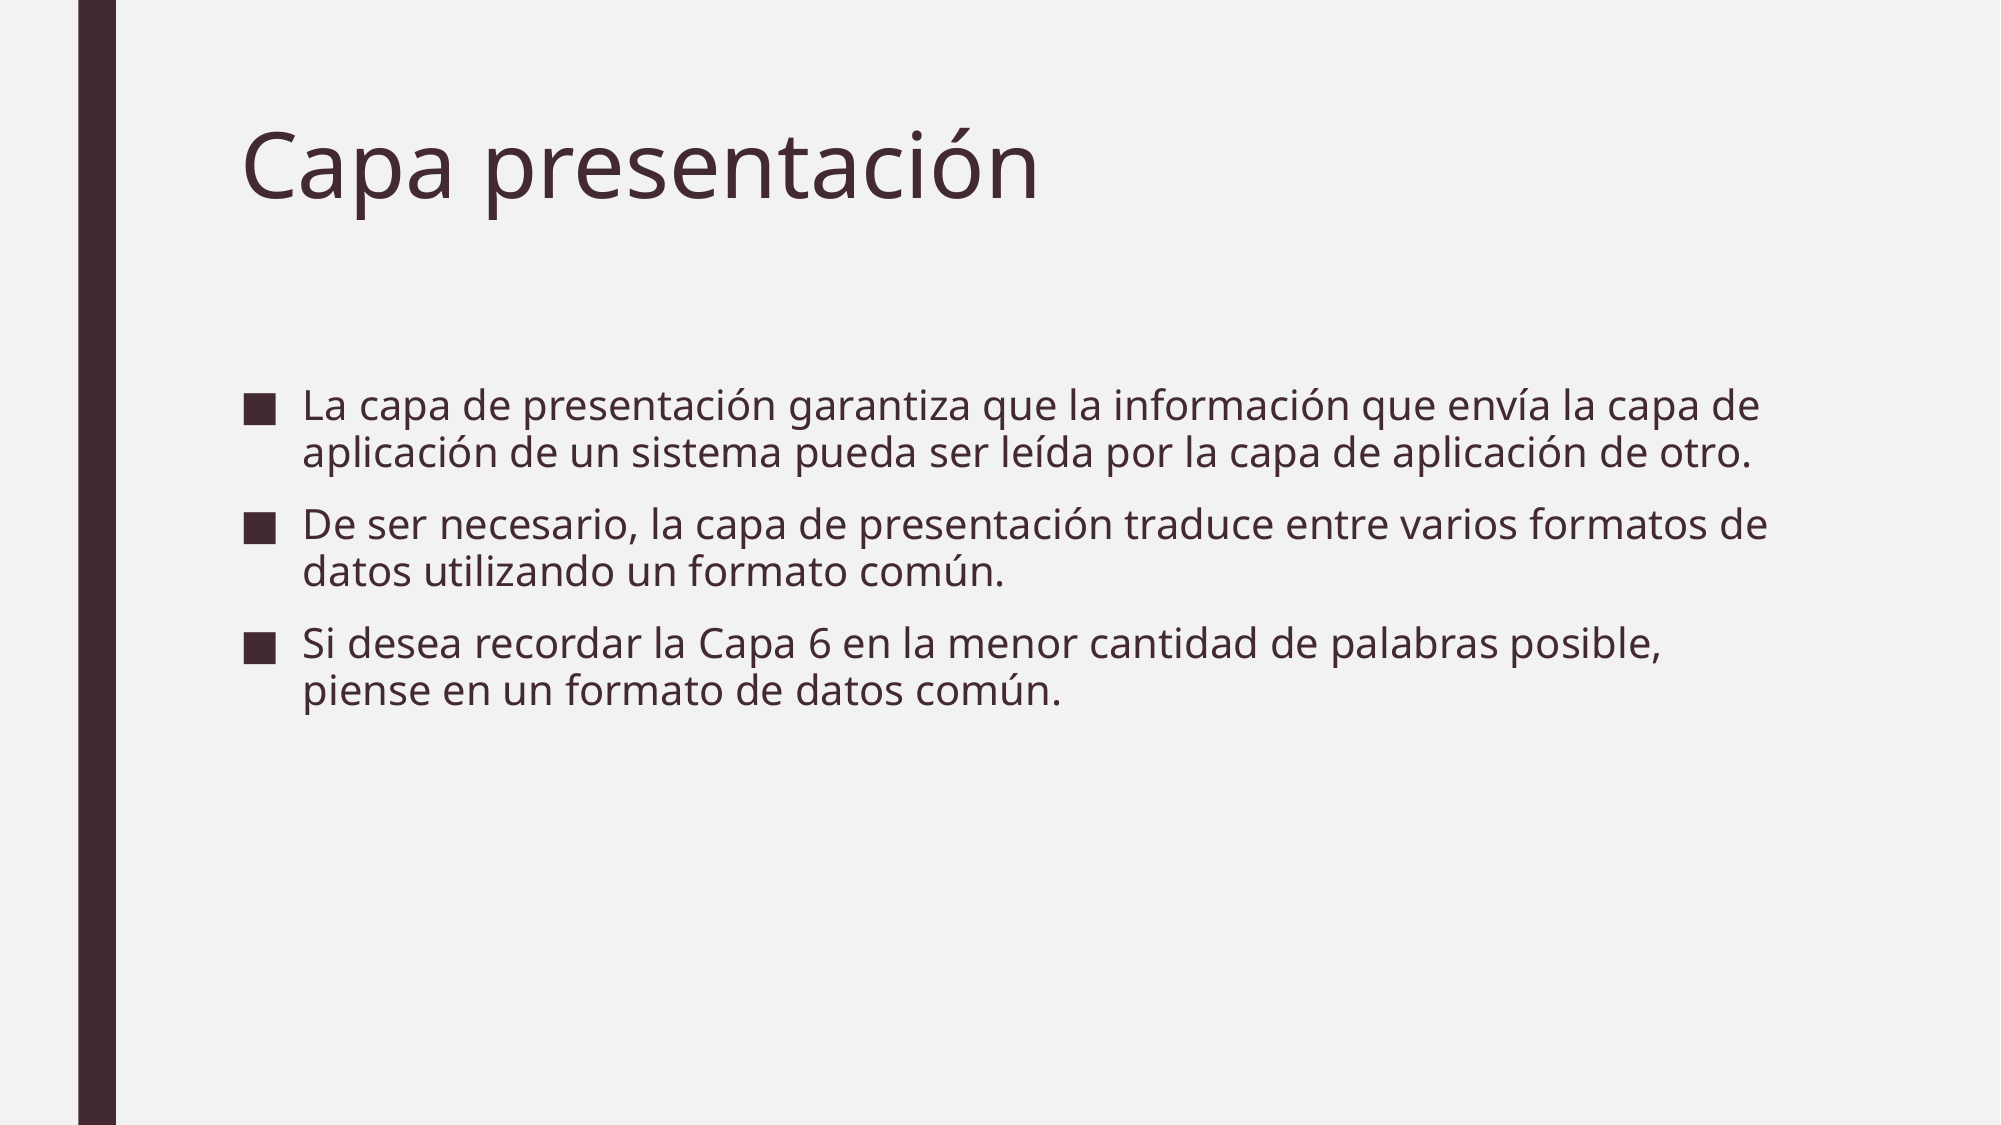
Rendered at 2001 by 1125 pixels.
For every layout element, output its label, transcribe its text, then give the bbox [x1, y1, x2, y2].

list La capa de presentación garantiza que la información que envía la capa de aplicación de un sistema pueda ser leída por la capa de aplicación de otro. De ser necesario, la capa de presentación traduce entre varios formatos de datos utilizando un formato común. Si desea recordar la Capa 6 en la menor cantidad de palabras posible, piense en un formato de datos común. [225, 375, 1800, 963]
title Capa presentación [225, 112, 1800, 357]
